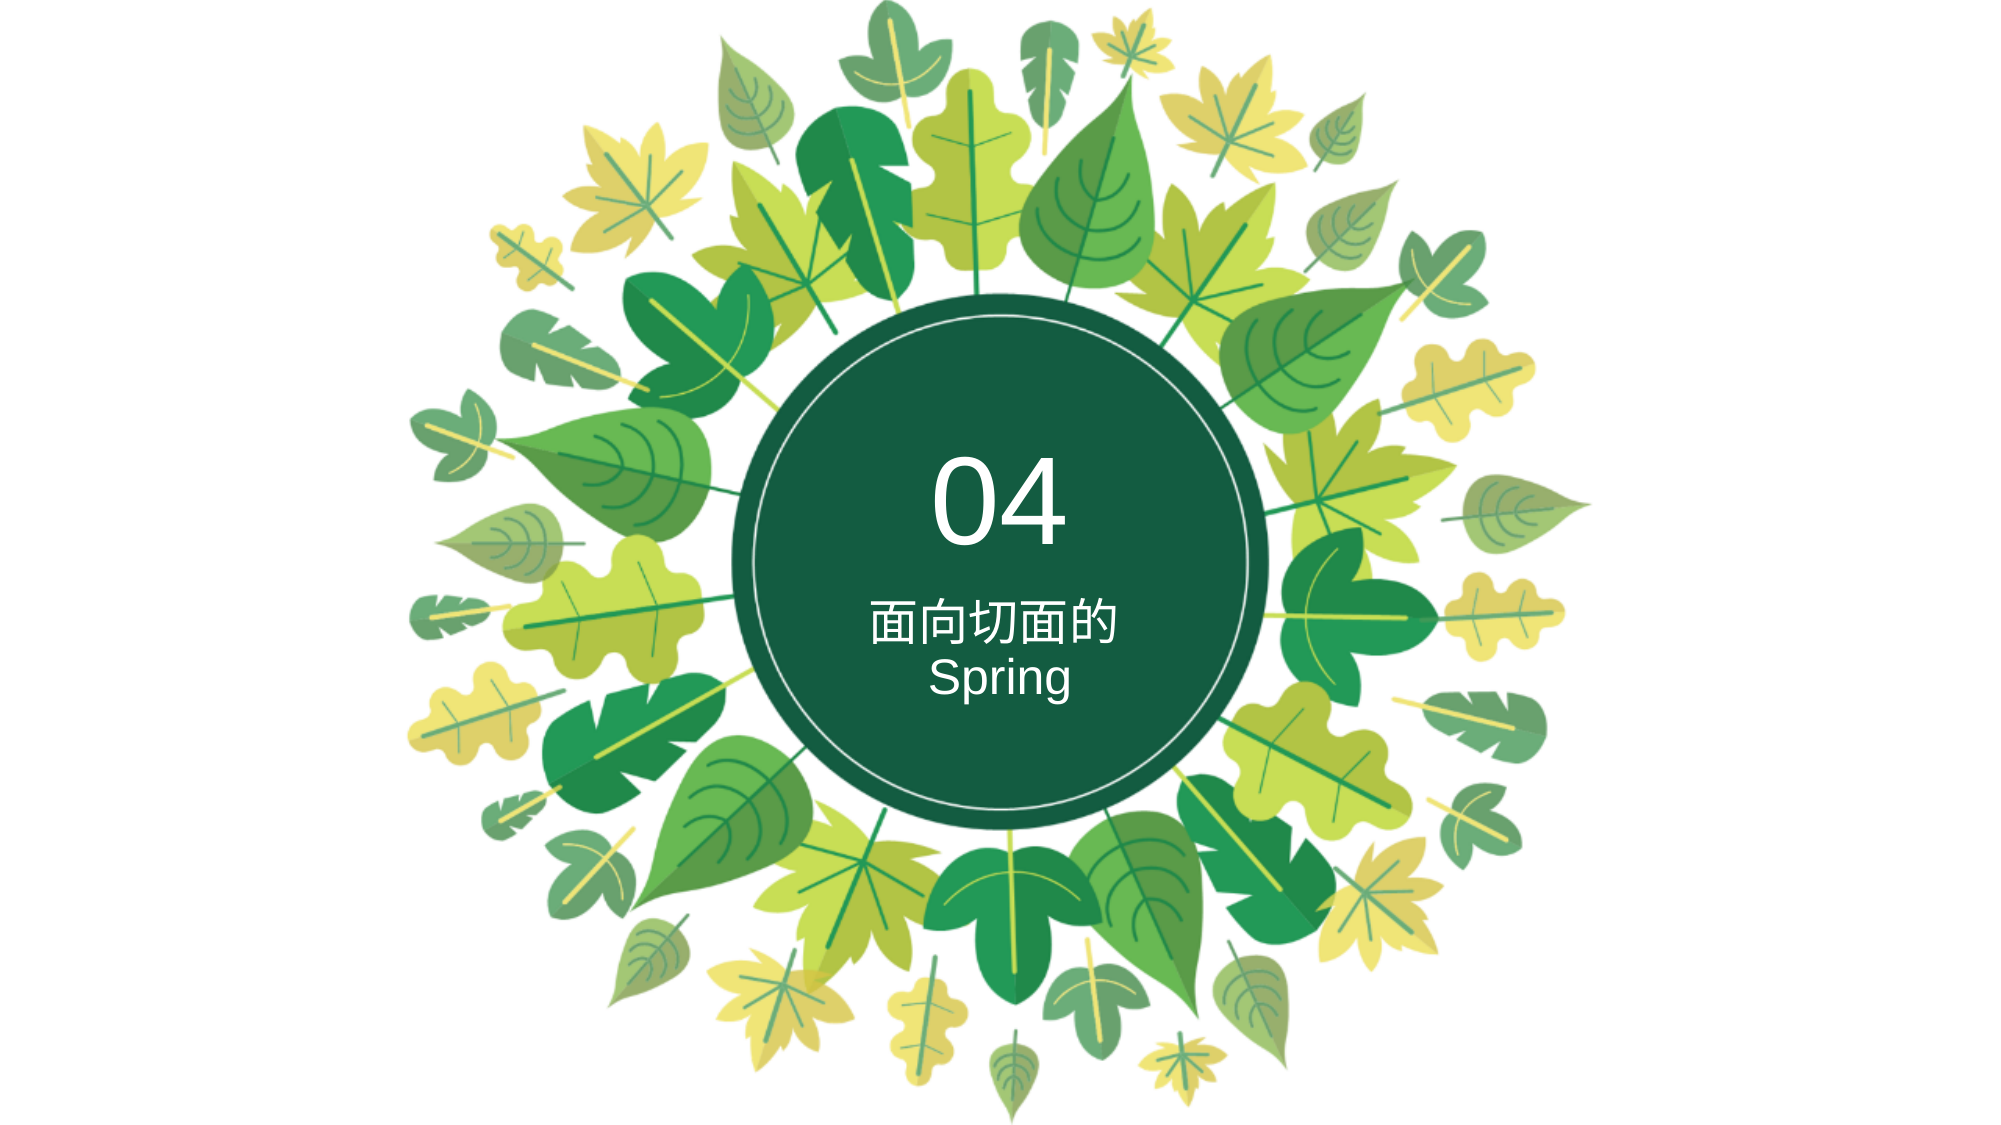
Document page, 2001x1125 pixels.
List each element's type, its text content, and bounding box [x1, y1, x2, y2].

list 面向切面的Spring [782, 613, 1218, 690]
title 04 [782, 410, 1218, 597]
picture [0, 0, 2001, 1125]
